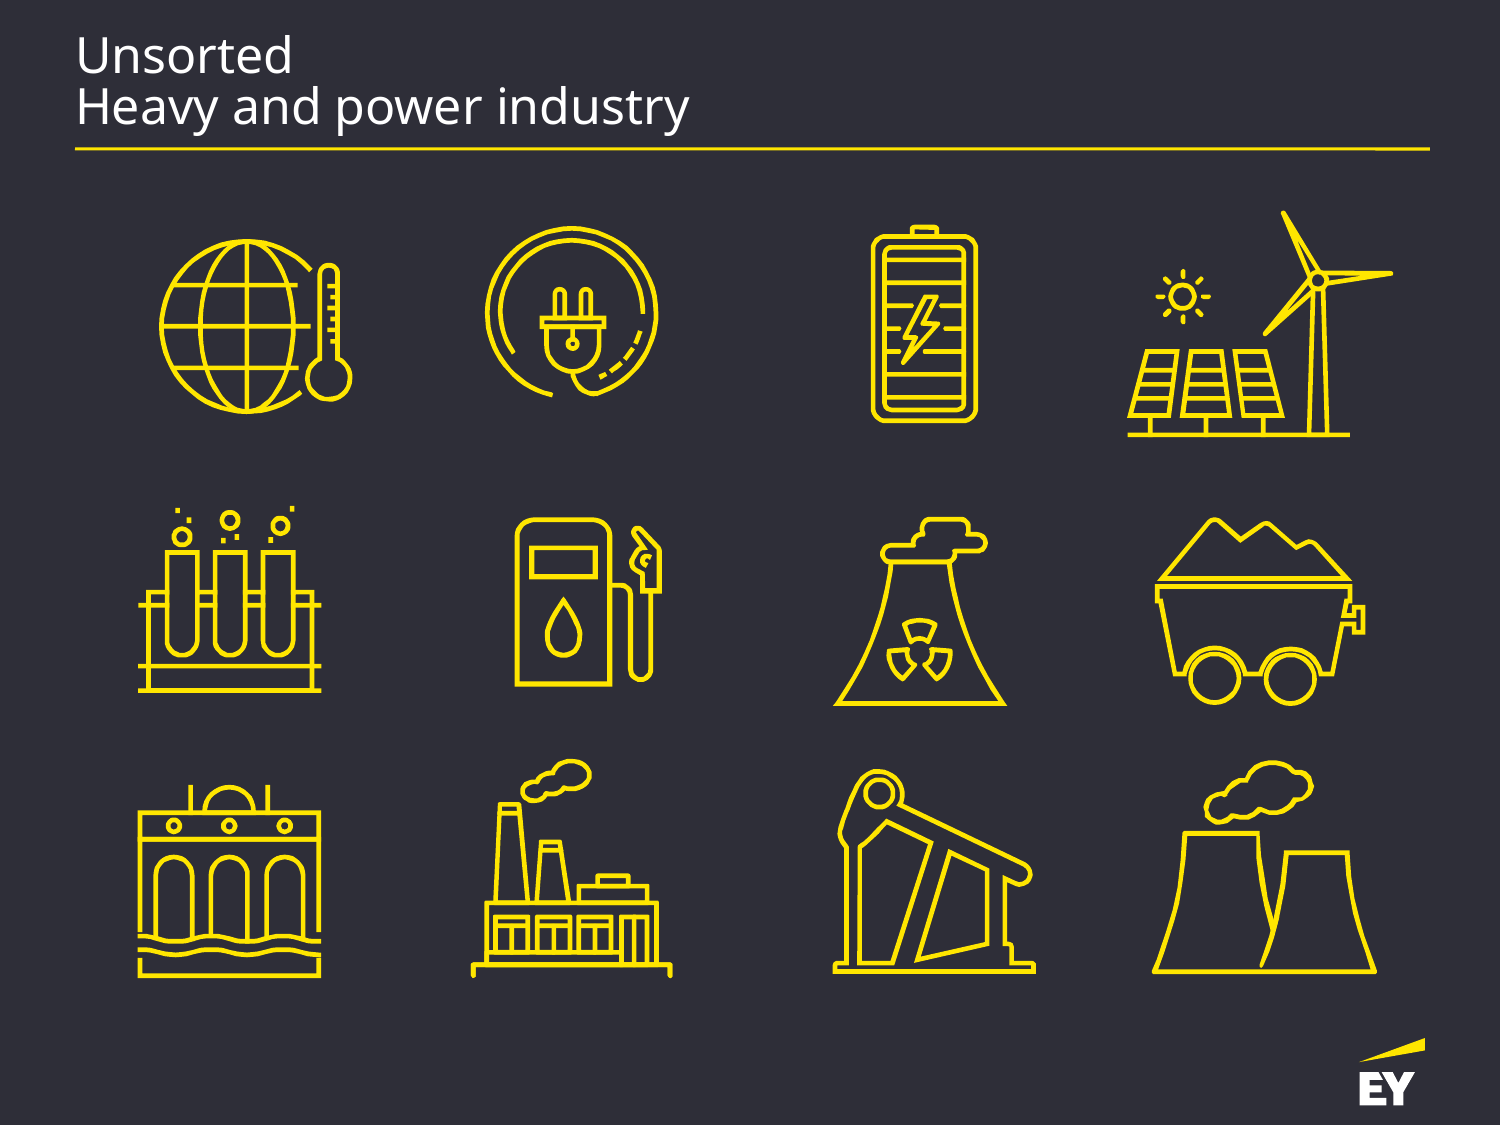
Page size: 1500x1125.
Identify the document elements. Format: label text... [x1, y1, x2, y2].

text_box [484, 225, 659, 398]
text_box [137, 505, 322, 694]
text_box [158, 238, 353, 415]
title Unsorted Heavy and power industry [75, 33, 1425, 131]
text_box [870, 224, 979, 424]
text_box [1151, 760, 1378, 975]
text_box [470, 758, 673, 979]
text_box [1126, 210, 1394, 438]
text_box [514, 517, 663, 687]
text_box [137, 784, 322, 979]
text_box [832, 516, 1008, 707]
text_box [1154, 517, 1366, 707]
text_box [832, 769, 1036, 974]
